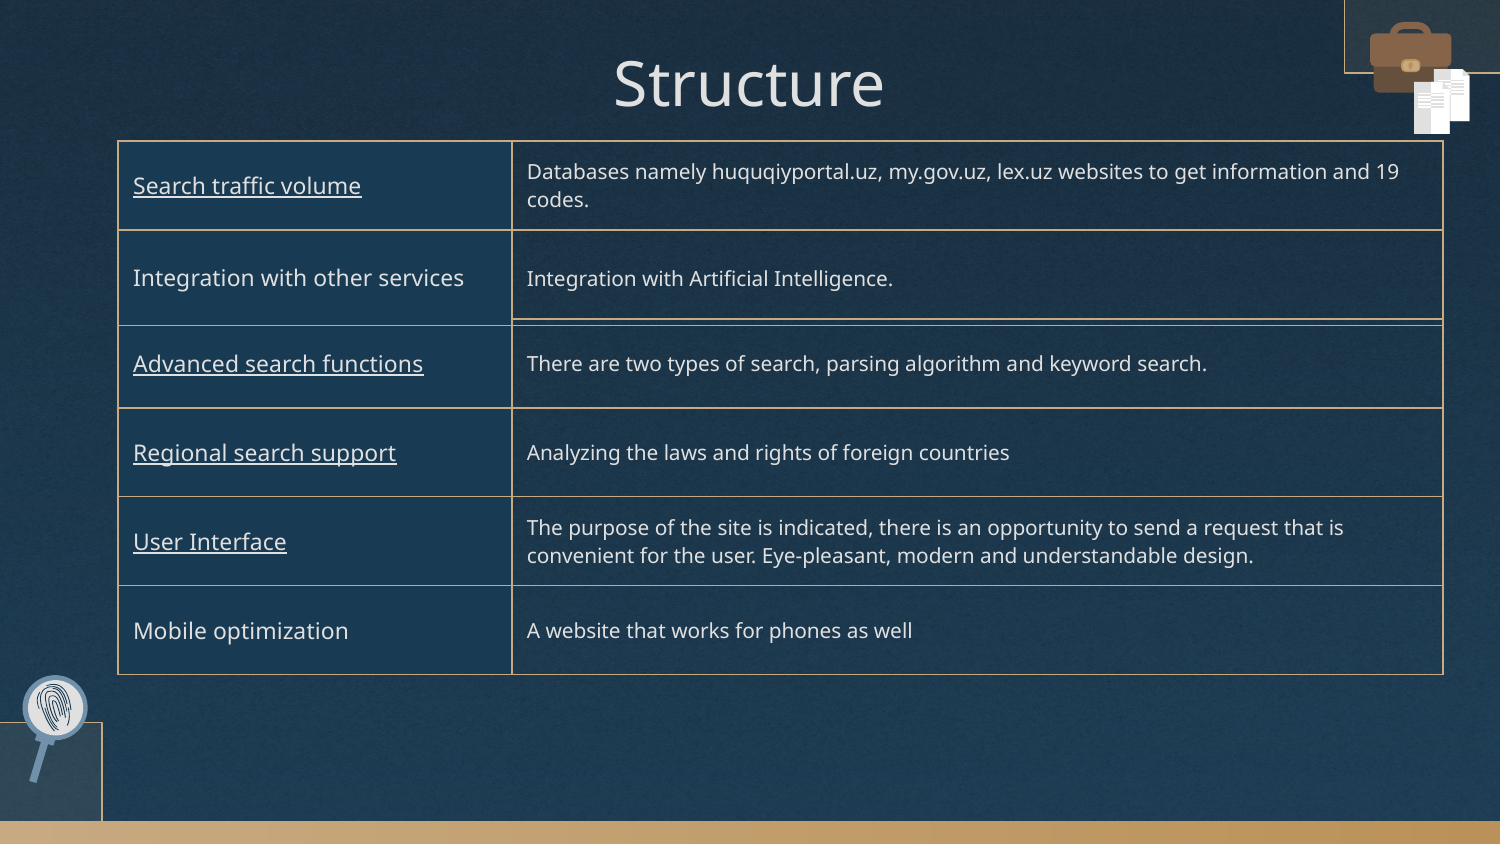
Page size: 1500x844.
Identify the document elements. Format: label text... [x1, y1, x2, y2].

title Structure [118, 29, 1382, 124]
table_cell A website that works for phones as well [513, 586, 1442, 674]
table_header Databases namely huquqiyportal.uz, my.gov.uz, lex.uz websites to get information and 19 codes. [513, 142, 1442, 229]
table_header Search traffic volume [119, 142, 511, 229]
table_cell User Interface [119, 497, 511, 585]
table_cell The purpose of the site is indicated, there is an opportunity to send a request that is convenient for the user. Eye-pleasant, modern and understandable design. [513, 497, 1442, 585]
table_header Integration with other services [119, 231, 511, 325]
table_cell Regional search support [119, 409, 511, 496]
table_header Integration with Artificial Intelligence. [513, 231, 1442, 325]
table_cell Analyzing the laws and rights of foreign countries [513, 409, 1442, 496]
table_cell There are two types of search, parsing algorithm and keyword search. [513, 326, 1442, 407]
table_cell Advanced search functions [119, 326, 511, 407]
table_cell Mobile optimization [119, 586, 511, 674]
